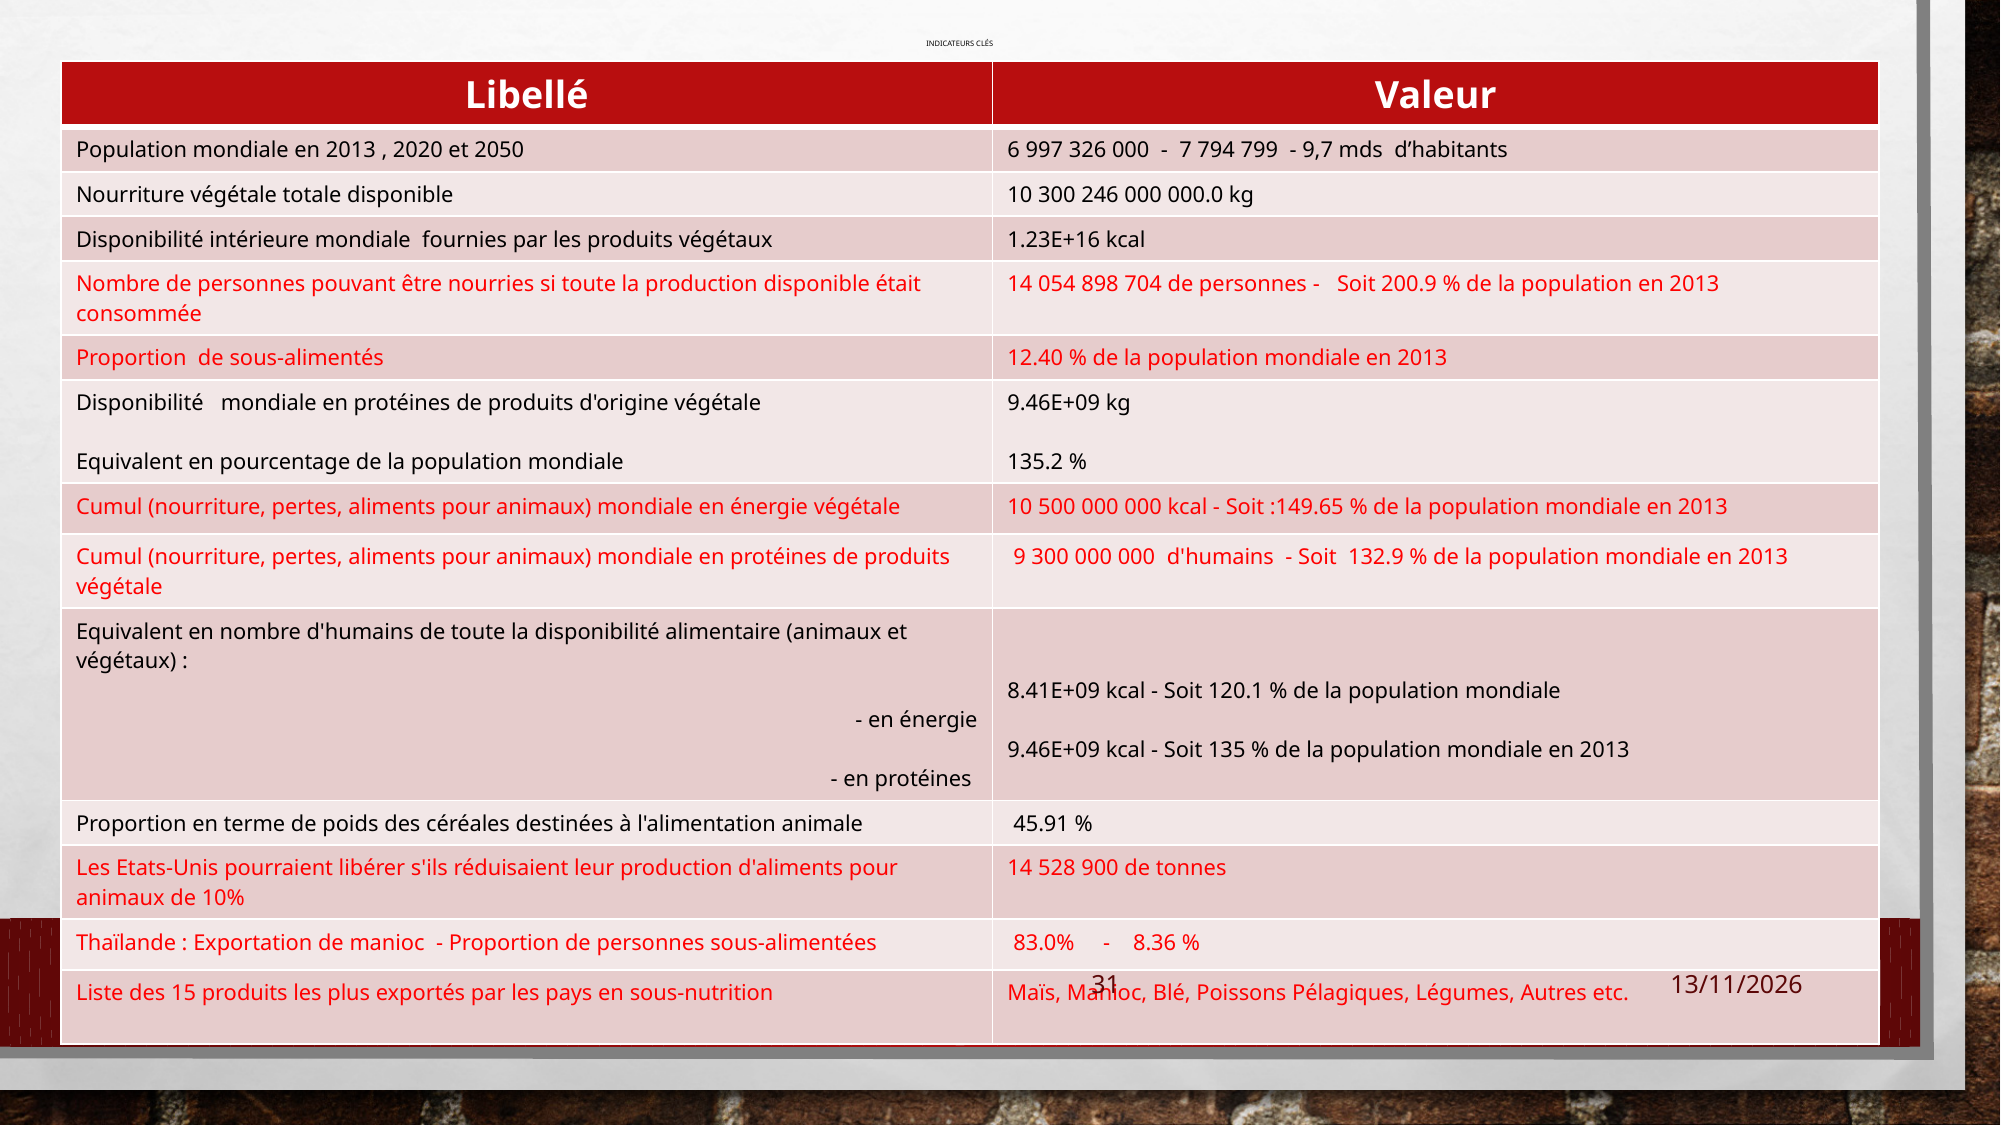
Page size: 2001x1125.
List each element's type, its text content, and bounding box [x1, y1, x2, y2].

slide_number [1197, 944, 1818, 1027]
table_cell 14 054 898 704 de personnes - Soit 200.9 % de la population en 2013 [993, 262, 1878, 334]
table_cell 10 300 246 000 000.0 kg [993, 173, 1878, 215]
table_cell Cumul (nourriture, pertes, aliments pour animaux) mondiale en énergie végétale [62, 484, 992, 533]
table_cell Proportion en terme de poids des céréales destinées à l'alimentation animale [62, 801, 992, 844]
table_cell Disponibilité intérieure mondiale fournies par les produits végétaux [62, 217, 992, 260]
table_cell 9.46E+09 kg 135.2 % [993, 381, 1878, 482]
table_header Valeur [993, 62, 1878, 124]
table_cell 6 997 326 000 - 7 794 799 - 9,7 mds d’habitants [993, 130, 1878, 171]
table_cell 9 300 000 000 d'humains - Soit 132.9 % de la population mondiale en 2013 [993, 535, 1878, 607]
table_cell Proportion de sous-alimentés [62, 336, 992, 379]
table_cell 45.91 % [993, 801, 1878, 844]
table_cell Nourriture végétale totale disponible [62, 173, 992, 215]
table_cell 10 500 000 000 kcal - Soit :149.65 % de la population mondiale en 2013 [993, 484, 1878, 533]
table_cell Les Etats-Unis pourraient libérer s'ils réduisaient leur production d'aliments pour animaux de 10% [62, 846, 992, 918]
table_cell Equivalent en nombre d'humains de toute la disponibilité alimentaire (animaux et végétaux) : - en énergie - en protéines [62, 609, 992, 800]
table_cell Liste des 15 produits les plus exportés par les pays en sous-nutrition [62, 971, 992, 1043]
table_cell Thaïlande : Exportation de manioc - Proportion de personnes sous-alimentées [62, 920, 992, 969]
table_header Libellé [62, 62, 992, 124]
picture [0, 0, 2000, 1125]
table_cell 12.40 % de la population mondiale en 2013 [993, 336, 1878, 379]
slide_number 31 [1031, 944, 1181, 1027]
table_cell Cumul (nourriture, pertes, aliments pour animaux) mondiale en protéines de produits végétale [62, 535, 992, 607]
table_cell Disponibilité mondiale en protéines de produits d'origine végétale Equivalent en pourcentage de la population mondiale [62, 381, 992, 482]
table_cell 83.0% - 8.36 % [993, 920, 1878, 969]
table_cell Nombre de personnes pouvant être nourries si toute la production disponible était consommée [62, 262, 992, 334]
table_cell 14 528 900 de tonnes [993, 846, 1878, 918]
table_cell Population mondiale en 2013 , 2020 et 2050 [62, 130, 992, 171]
title Indicateurs Clés [106, 24, 1813, 60]
table_cell 8.41E+09 kcal - Soit 120.1 % de la population mondiale 9.46E+09 kcal - Soit 135 % de la population mondiale en 2013 [993, 609, 1878, 800]
table_cell Maïs, Manioc, Blé, Poissons Pélagiques, Légumes, Autres etc. [993, 971, 1878, 1043]
table_cell 1.23E+16 kcal [993, 217, 1878, 260]
